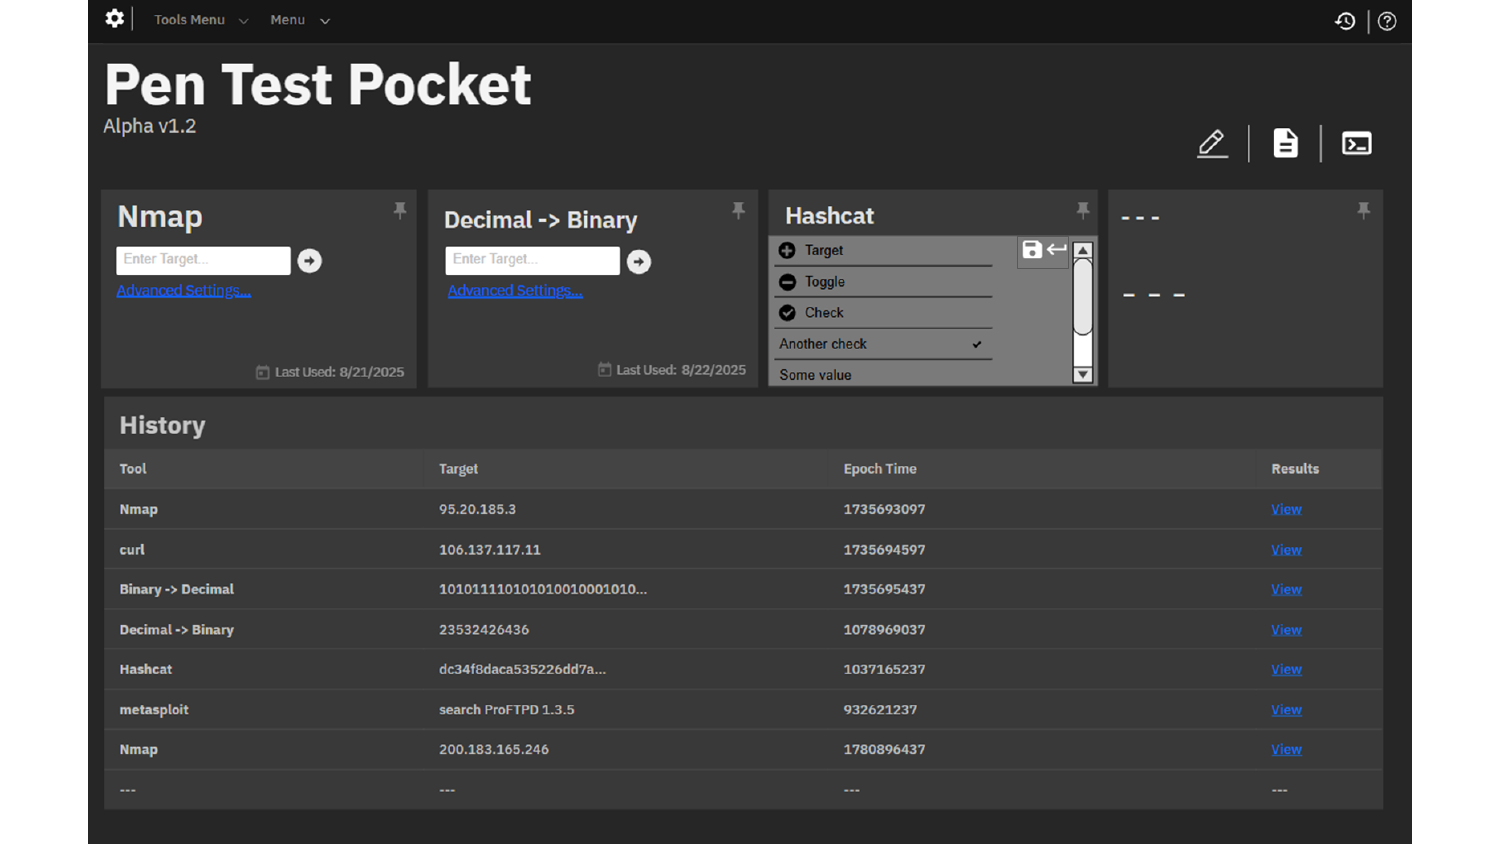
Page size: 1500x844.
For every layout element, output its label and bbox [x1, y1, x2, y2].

picture [88, 0, 1412, 844]
